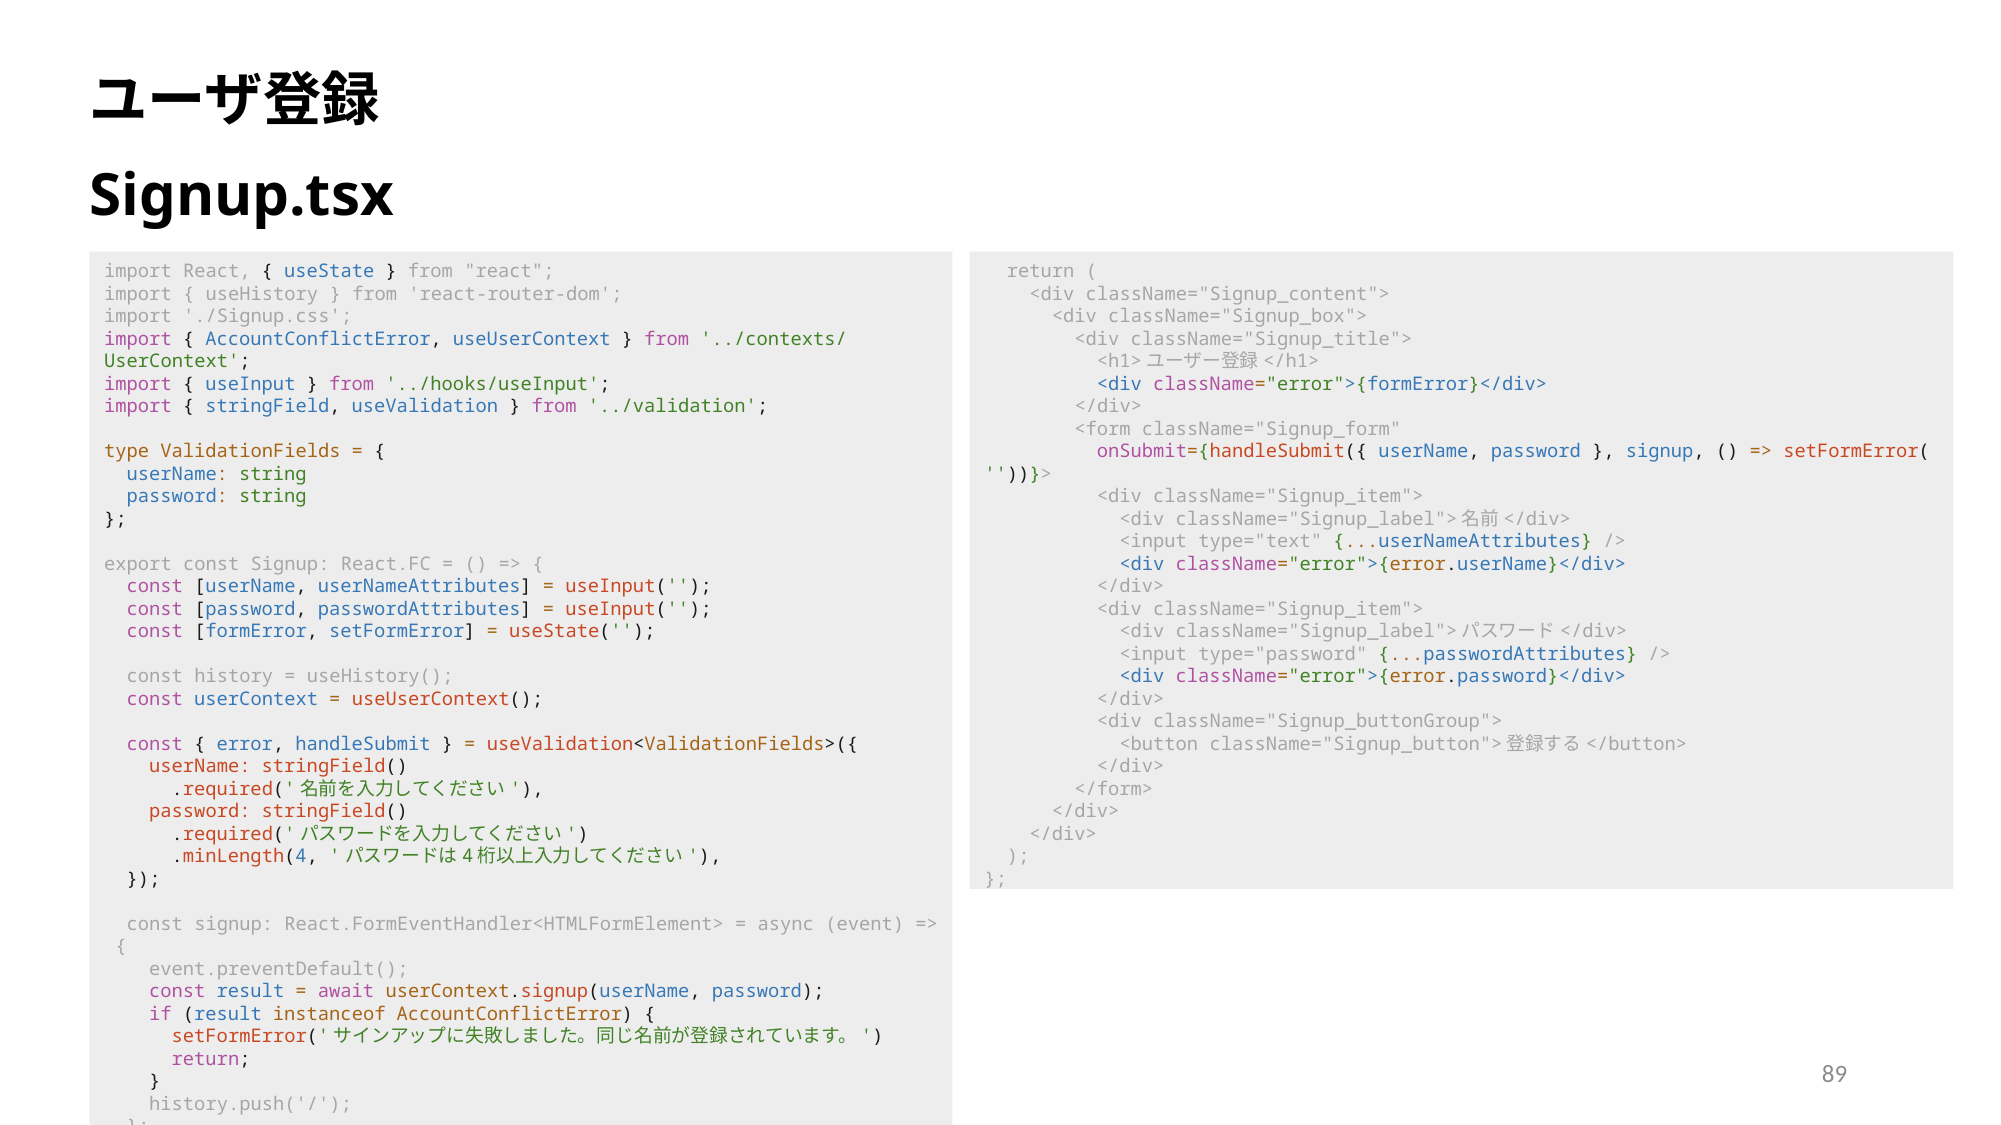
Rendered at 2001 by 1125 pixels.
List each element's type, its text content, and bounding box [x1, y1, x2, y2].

text_box return ( <div className="Signup_content"> <div className="Signup_box"> <div className="Signup_title"> <h1>ユーザー登録</h1> <div className="error">{formError}</div> </div> <form className="Signup_form" onSubmit={handleSubmit({ userName, password }, signup, () => setFormError(''))}> <div className="Signup_item"> <div className="Signup_label">名前</div> <input type="text" {...userNameAttributes} /> <div className="error">{error.userName}</div> </div> <div className="Signup_item"> <div className="Signup_label">パスワード</div> <input type="password" {...passwordAttributes} /> <div className="error">{error.password}</div> </div> <div className="Signup_buttonGroup"> <button className="Signup_button">登録する</button> </div> </form> </div> </div> ); }; [969, 251, 1954, 889]
text_box import React, { useState } from "react"; import { useHistory } from 'react-router-dom'; import './Signup.css'; import { AccountConflictError, useUserContext } from '../contexts/UserContext'; import { useInput } from '../hooks/useInput'; import { stringField, useValidation } from '../validation'; type ValidationFields = { userName: string password: string }; export const Signup: React.FC = () => { const [userName, userNameAttributes] = useInput(''); const [password, passwordAttributes] = useInput(''); const [formError, setFormError] = useState(''); const history = useHistory(); const userContext = useUserContext(); const { error, handleSubmit } = useValidation<ValidationFields>({ userName: stringField() .required('名前を入力してください'), password: stringField() .required('パスワードを入力してください') .minLength(4, 'パスワードは4桁以上入力してください'), }); const signup: React.FormEventHandler<HTMLFormElement> = async (event) => { event.preventDefault(); const result = await userContext.signup(userName, password); if (result instanceof AccountConflictError) { setFormError('サインアップに失敗しました。同じ名前が登録されています。') return; } history.push('/'); }; [89, 251, 953, 1125]
text_box ユーザ登録 Signup.tsx [74, 54, 1454, 235]
slide_number 89 [1412, 1042, 1863, 1103]
